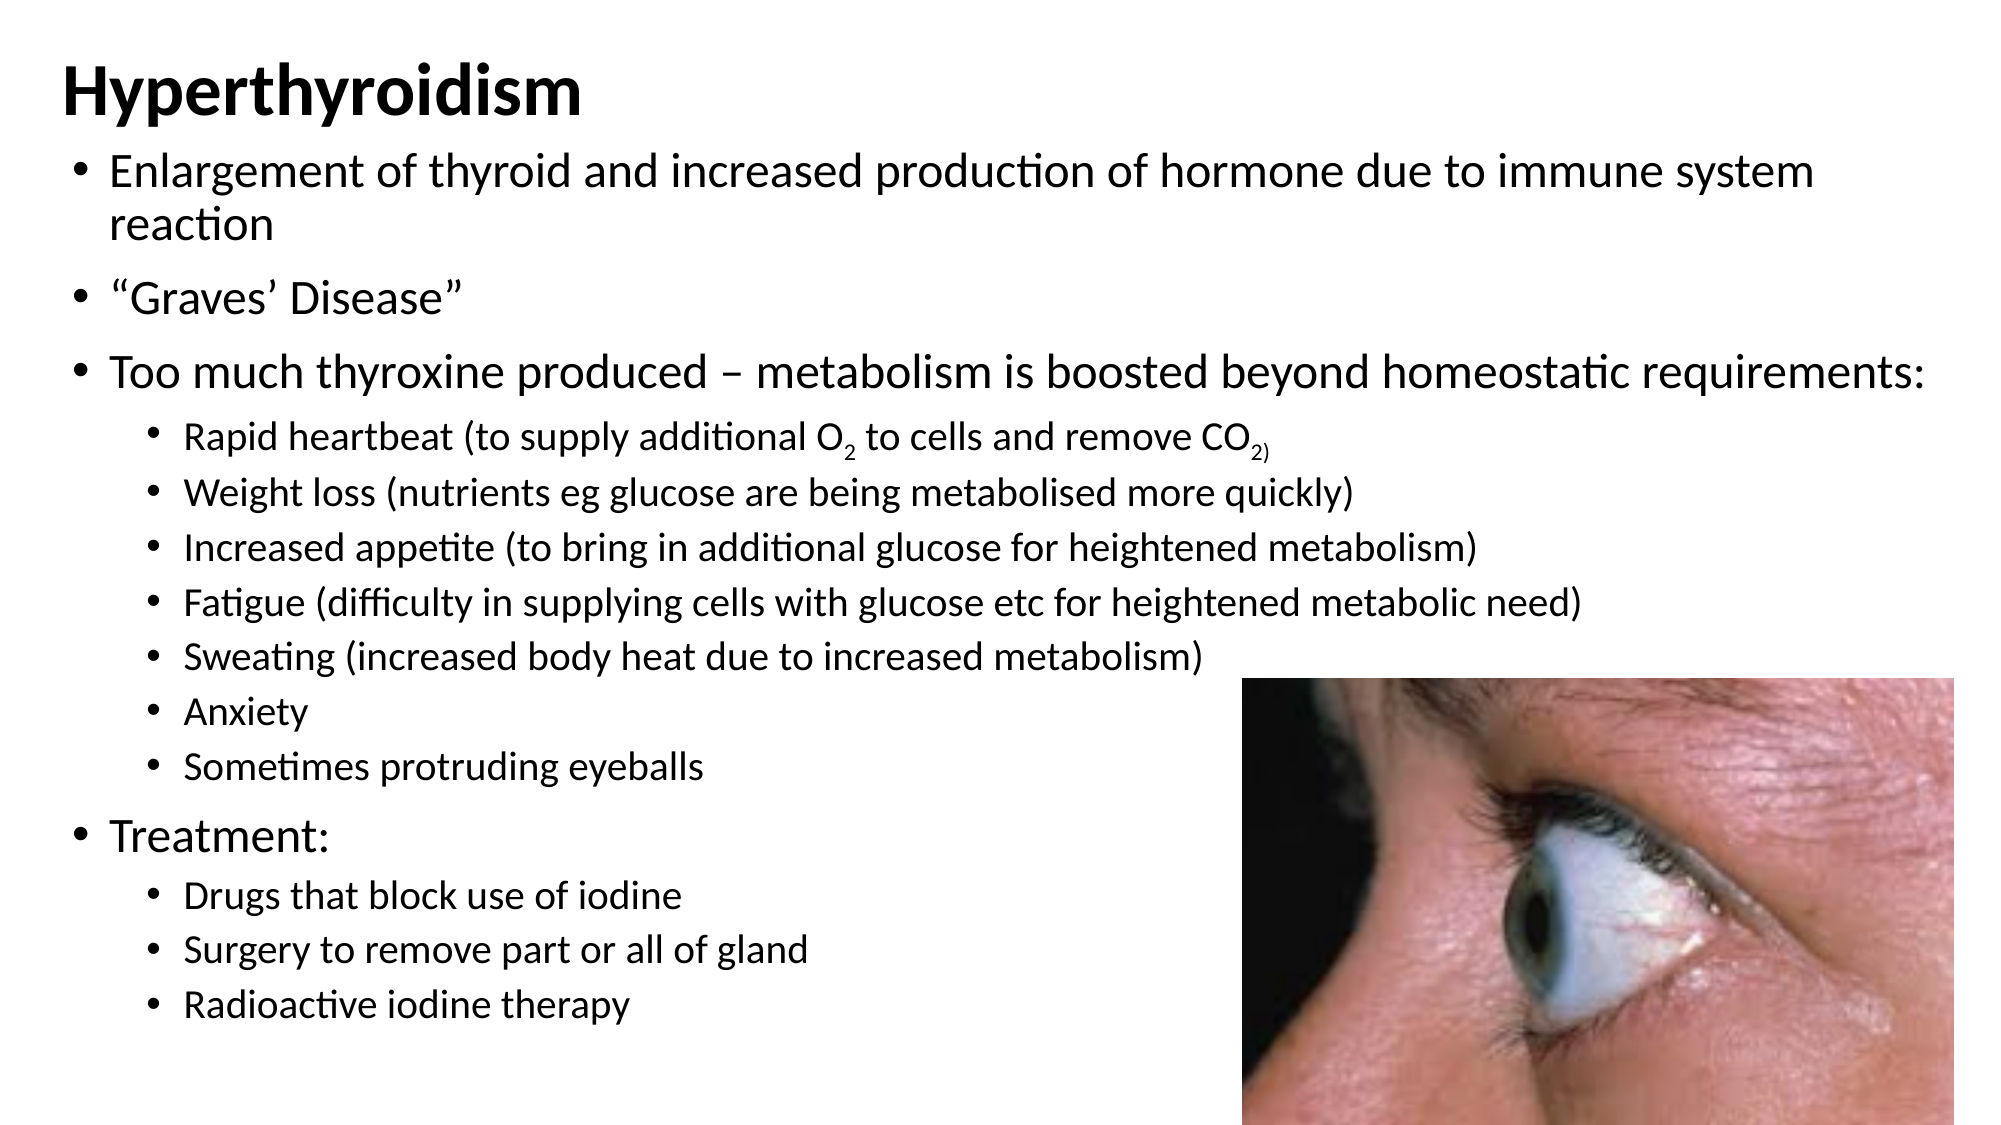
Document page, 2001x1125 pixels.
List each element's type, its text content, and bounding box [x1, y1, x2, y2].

title Hyperthyroidism [47, 45, 1675, 138]
picture [1242, 678, 1954, 1125]
list Enlargement of thyroid and increased production of hormone due to immune system reaction “Graves’ Disease” Too much thyroxine produced – metabolism is boosted beyond homeostatic requirements: Rapid heartbeat (to supply additional O2 to cells and remove CO2) Weight loss (nutrients eg glucose are being metabolised more quickly) Increased appetite (to bring in additional glucose for heightened metabolism) Fatigue (difficulty in supplying cells with glucose etc for heightened metabolic need) Sweating (increased body heat due to increased metabolism) Anxiety Sometimes protruding eyeballs Treatment: Drugs that block use of iodine Surgery to remove part or all of gland Radioactive iodine therapy [57, 137, 1954, 1083]
